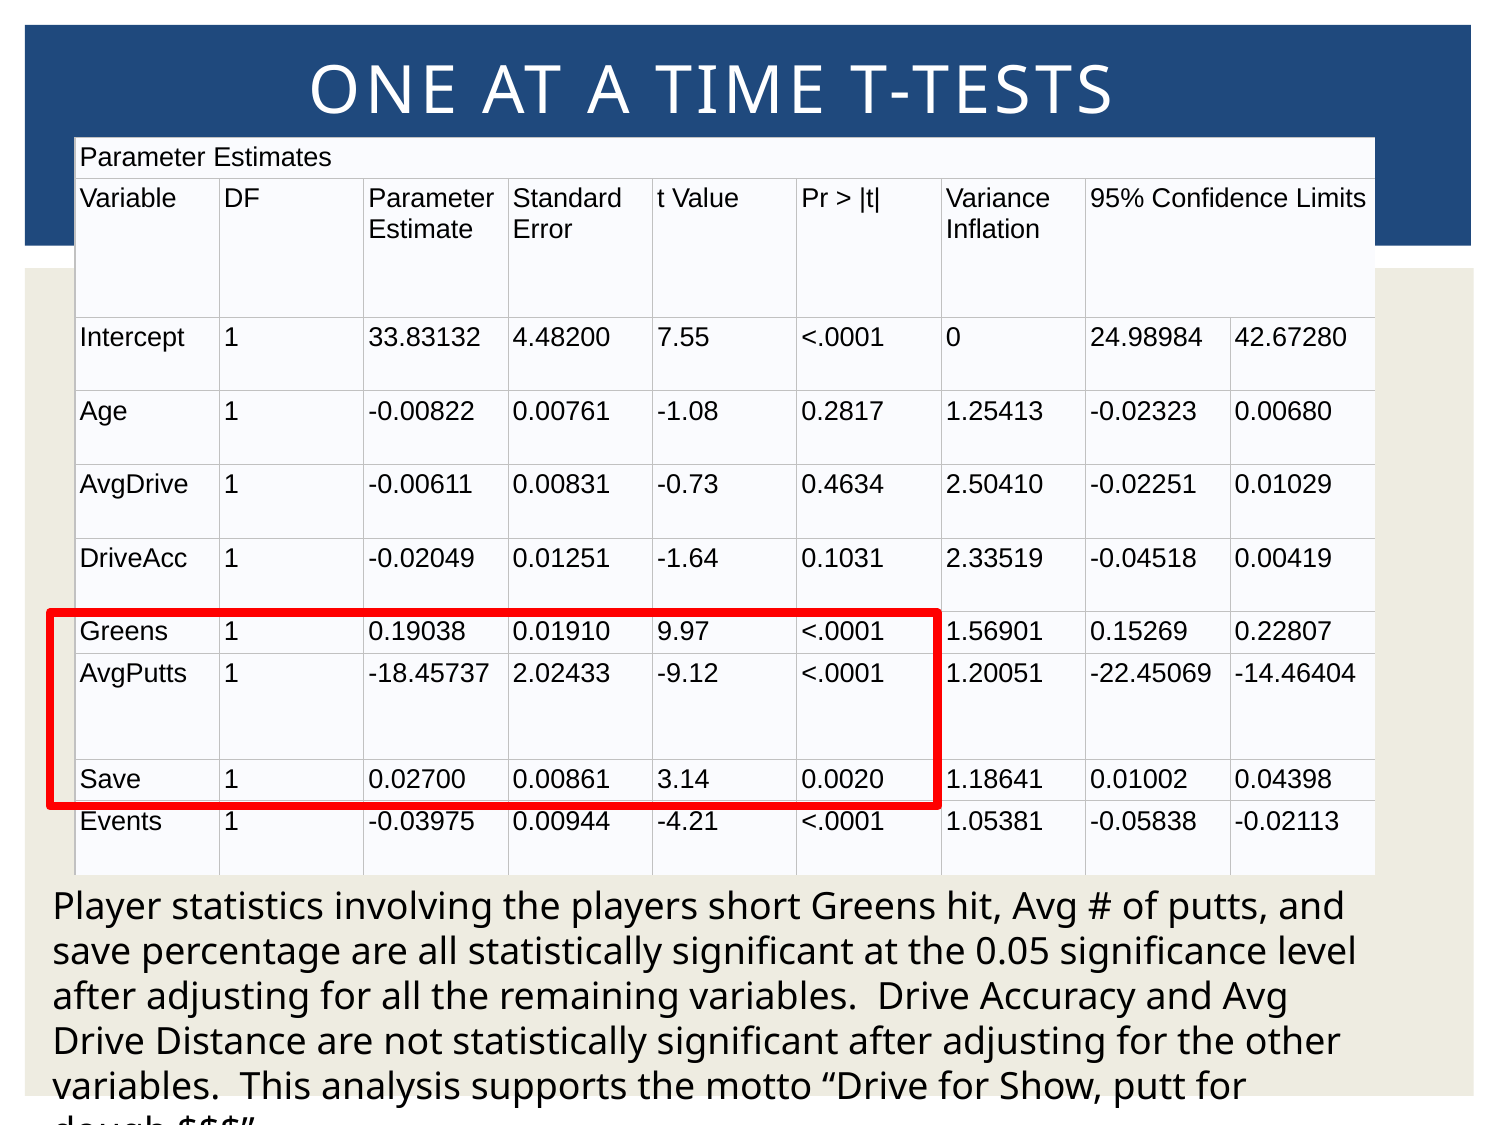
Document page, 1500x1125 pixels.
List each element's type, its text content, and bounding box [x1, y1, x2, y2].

table_cell -22.45069 [1086, 654, 1230, 759]
table_cell 1 [220, 318, 363, 390]
table_cell AvgDrive [76, 465, 219, 538]
title One at a time t-tests [36, 0, 1387, 181]
table_cell 1 [220, 465, 363, 538]
table_cell Variable [76, 181, 219, 317]
table_cell -0.00822 [364, 391, 508, 464]
table_cell 0.00831 [509, 465, 652, 538]
table_cell 1.18641 [942, 760, 1085, 800]
table_cell <.0001 [797, 801, 941, 875]
text_box Player statistics involving the players short Greens hit, Avg # of putts, and save percentage are all statistically significant at the 0.05 significance level after adjusting for all the remaining variables. Drive Accuracy and Avg Drive Distance are not statistically significant after adjusting for the other variables. This analysis supports the motto “Drive for Show, putt for dough $$$”. [37, 874, 1388, 1125]
table_cell 0.00761 [509, 391, 652, 464]
table_cell 0.1031 [797, 539, 941, 611]
table_cell 0.04398 [1231, 760, 1375, 800]
table_cell -0.04518 [1086, 539, 1230, 611]
text_box [48, 611, 939, 808]
table_cell 24.98984 [1086, 318, 1230, 390]
table_cell -14.46404 [1231, 654, 1375, 759]
table_cell 0.00419 [1231, 539, 1375, 611]
table_cell t Value [653, 181, 796, 317]
table_cell Age [76, 391, 219, 464]
table_cell 1 [220, 391, 363, 464]
table_cell Variance Inflation [942, 181, 1085, 317]
table_cell Pr > |t| [797, 181, 941, 317]
table_cell 0.01251 [509, 539, 652, 611]
table_cell 0.00944 [509, 808, 652, 875]
table_cell 0.01002 [1086, 760, 1230, 800]
table_cell 7.55 [653, 318, 796, 390]
table_cell -1.08 [653, 391, 796, 464]
table_cell -1.64 [653, 539, 796, 611]
table_cell Parameter Estimate [364, 181, 508, 317]
table_cell -0.73 [653, 465, 796, 538]
table_cell -0.03975 [364, 808, 508, 875]
table_cell 42.67280 [1231, 318, 1375, 390]
table_cell -0.00611 [364, 465, 508, 538]
table_cell DriveAcc [76, 539, 219, 611]
table_cell Events [76, 808, 219, 875]
table_cell 0.01029 [1231, 465, 1375, 538]
table_cell -0.02323 [1086, 391, 1230, 464]
table_cell 0.15269 [1086, 612, 1230, 653]
text_box [1004, 210, 1018, 316]
table_cell -0.02049 [364, 539, 508, 611]
table_cell Standard Error [509, 181, 652, 317]
table_cell <.0001 [797, 318, 941, 390]
table_cell 0.22807 [1231, 612, 1375, 653]
table_cell DF [220, 181, 363, 317]
table_cell 1 [220, 539, 363, 611]
table_cell 0 [942, 318, 1085, 390]
table_cell -0.05838 [1086, 801, 1230, 875]
table_cell -0.02113 [1231, 801, 1375, 875]
table_cell 1.25413 [942, 391, 1085, 464]
table_cell 33.83132 [364, 318, 508, 390]
table_cell 2.50410 [942, 465, 1085, 538]
table_cell 0.4634 [797, 465, 941, 538]
table_cell 1 [220, 808, 363, 875]
table_cell 1.56901 [942, 612, 1085, 653]
table_cell 0.00680 [1231, 391, 1375, 464]
table_cell Intercept [76, 318, 219, 390]
table_cell 95% Confidence Limits [1086, 181, 1375, 317]
table_cell 4.48200 [509, 318, 652, 390]
table_cell 2.33519 [942, 539, 1085, 611]
table_cell 1.20051 [942, 654, 1085, 759]
table_cell -4.21 [653, 808, 796, 875]
table_cell 0.2817 [797, 391, 941, 464]
table_cell 1.05381 [942, 801, 1085, 875]
table_cell -0.02251 [1086, 465, 1230, 538]
